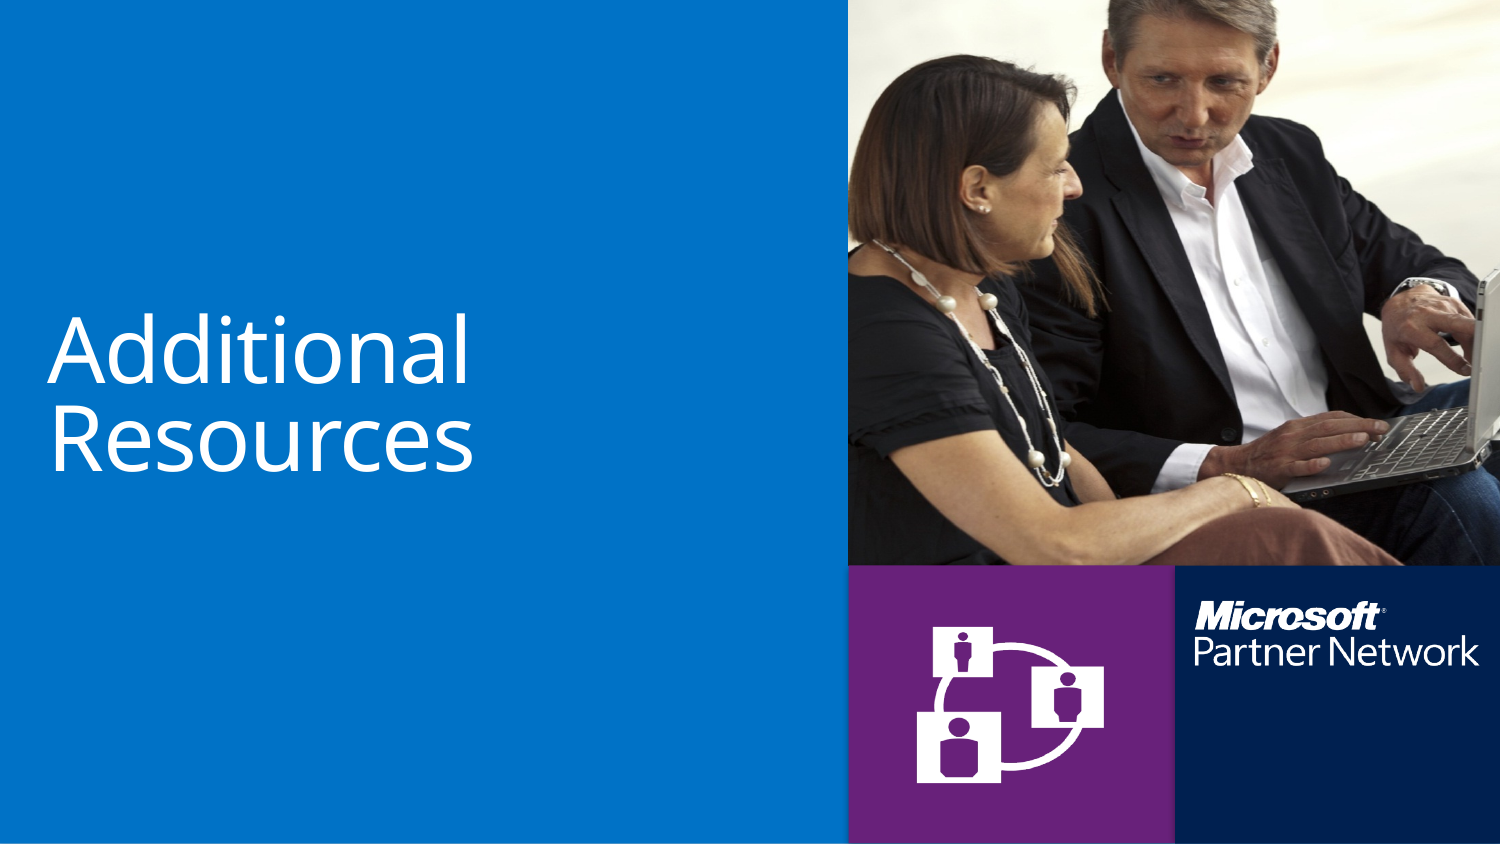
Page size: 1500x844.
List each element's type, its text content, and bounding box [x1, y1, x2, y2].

list Additional Resources [47, 311, 696, 490]
picture [1175, 583, 1500, 685]
picture [848, 0, 1500, 565]
picture [849, 569, 1171, 841]
